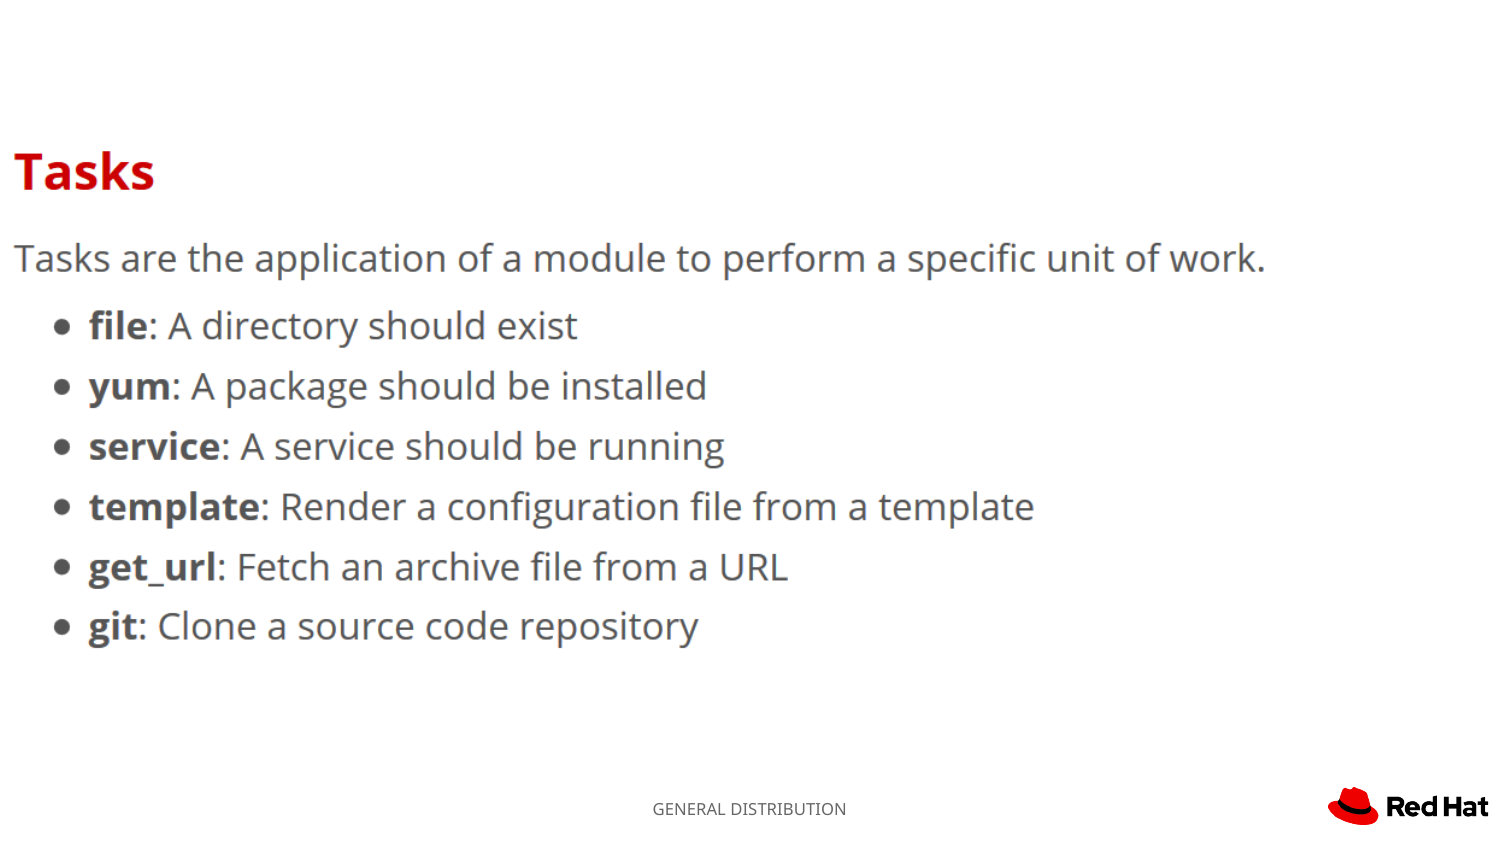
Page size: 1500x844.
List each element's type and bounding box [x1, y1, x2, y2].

picture [0, 131, 1500, 712]
picture [1328, 787, 1489, 825]
